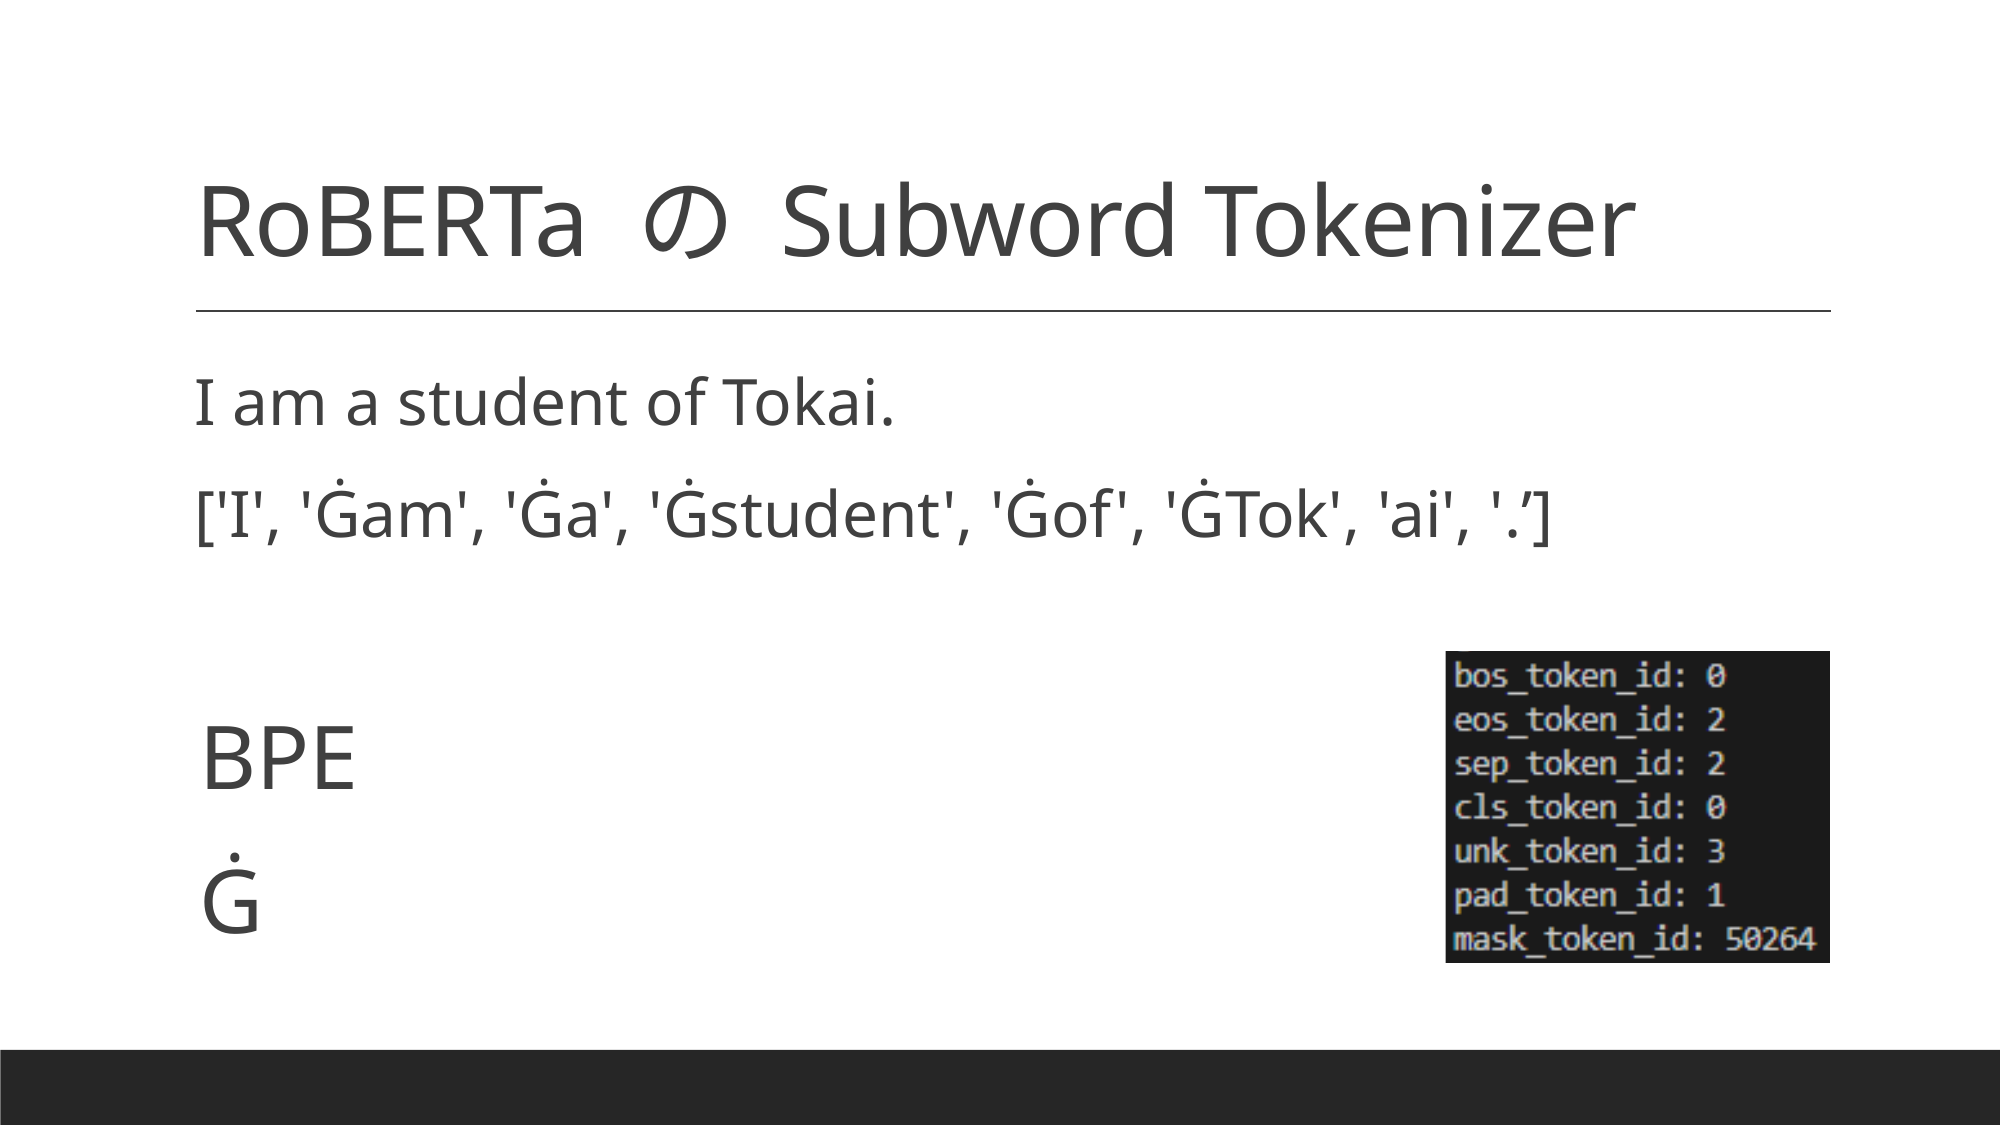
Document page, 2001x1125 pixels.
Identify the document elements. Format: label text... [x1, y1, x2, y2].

title RoBERTa の Subword Tokenizer [180, 47, 1830, 285]
picture [1445, 651, 1831, 964]
list I am a student of Tokai. ['I', 'Ġam', 'Ġa', 'Ġstudent', 'Ġof', 'ĠTok', 'ai', '.’] BPE Ġ [180, 345, 1830, 963]
